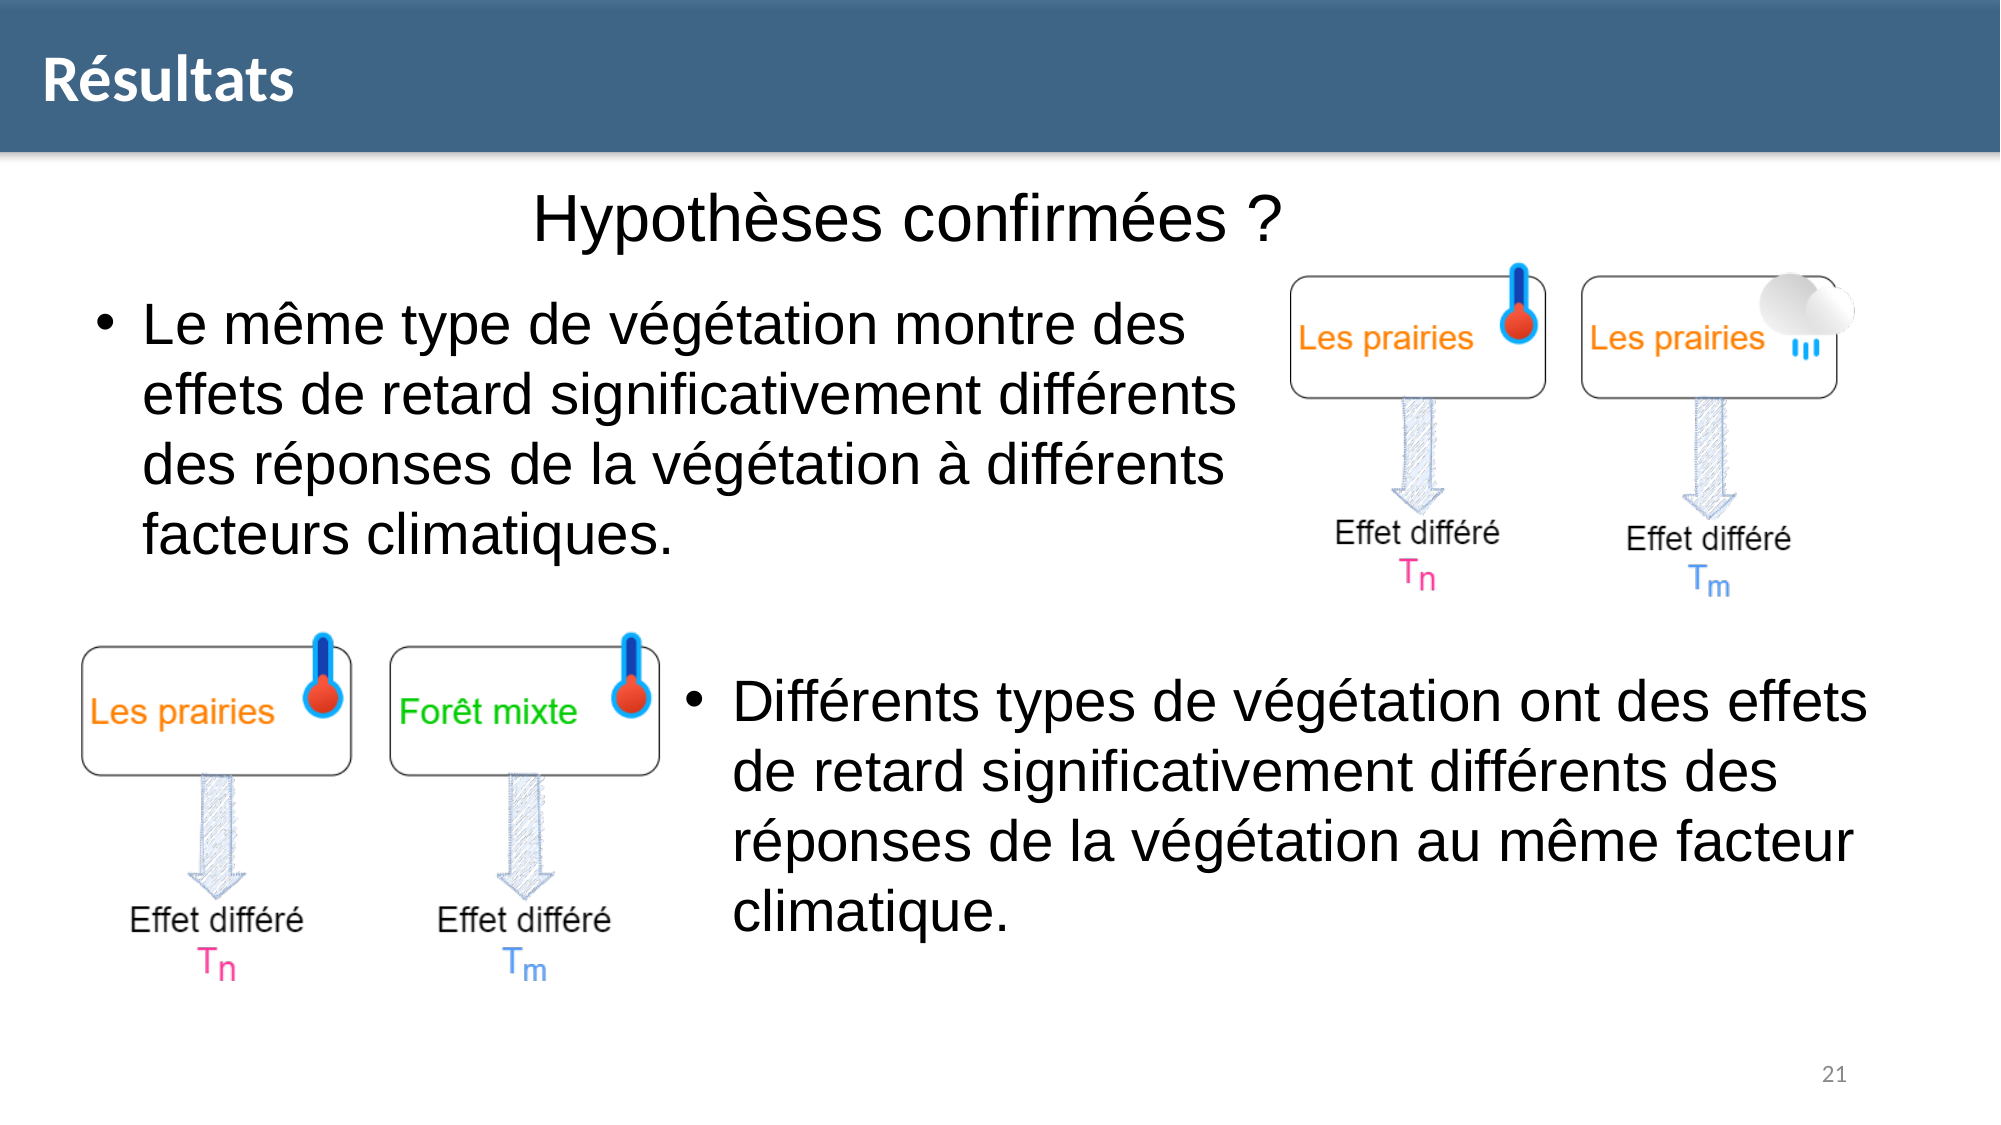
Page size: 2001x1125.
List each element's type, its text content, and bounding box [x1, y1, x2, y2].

text_box Différents types de végétation ont des effets de retard significativement différents des réponses de la végétation au même facteur climatique. [687, 655, 1910, 951]
text_box Le même type de végétation montre des effets de retard significativement différents des réponses de la végétation à différents facteurs climatiques. [81, 278, 1290, 574]
slide_number 21 [1412, 1042, 1863, 1103]
text_box Résultats [27, 34, 2000, 122]
picture [1290, 251, 1863, 605]
text_box [0, 0, 2000, 153]
picture [80, 620, 687, 990]
text_box Hypothèses confirmées ? [517, 167, 1300, 263]
